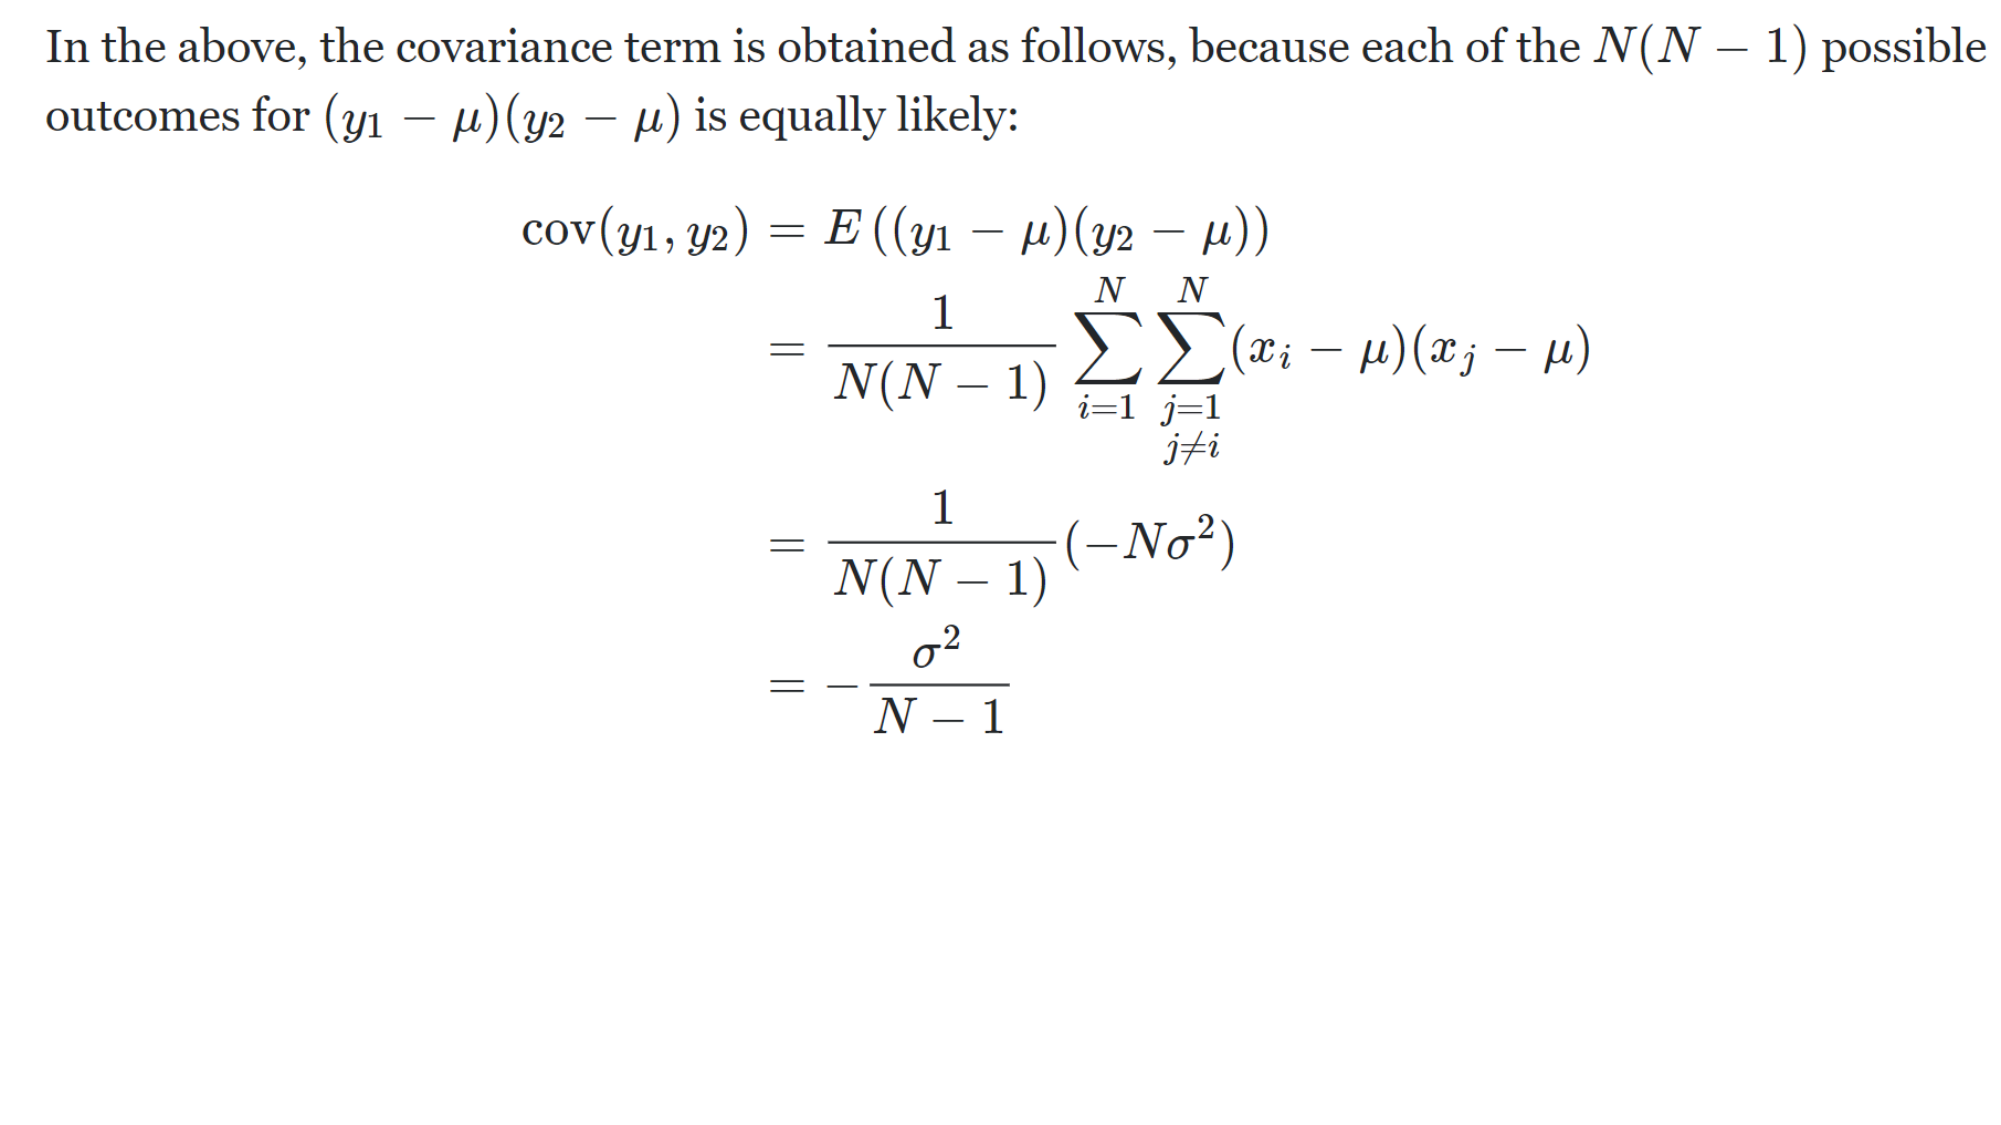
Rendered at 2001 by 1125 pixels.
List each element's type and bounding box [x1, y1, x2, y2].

picture [0, 0, 2000, 762]
